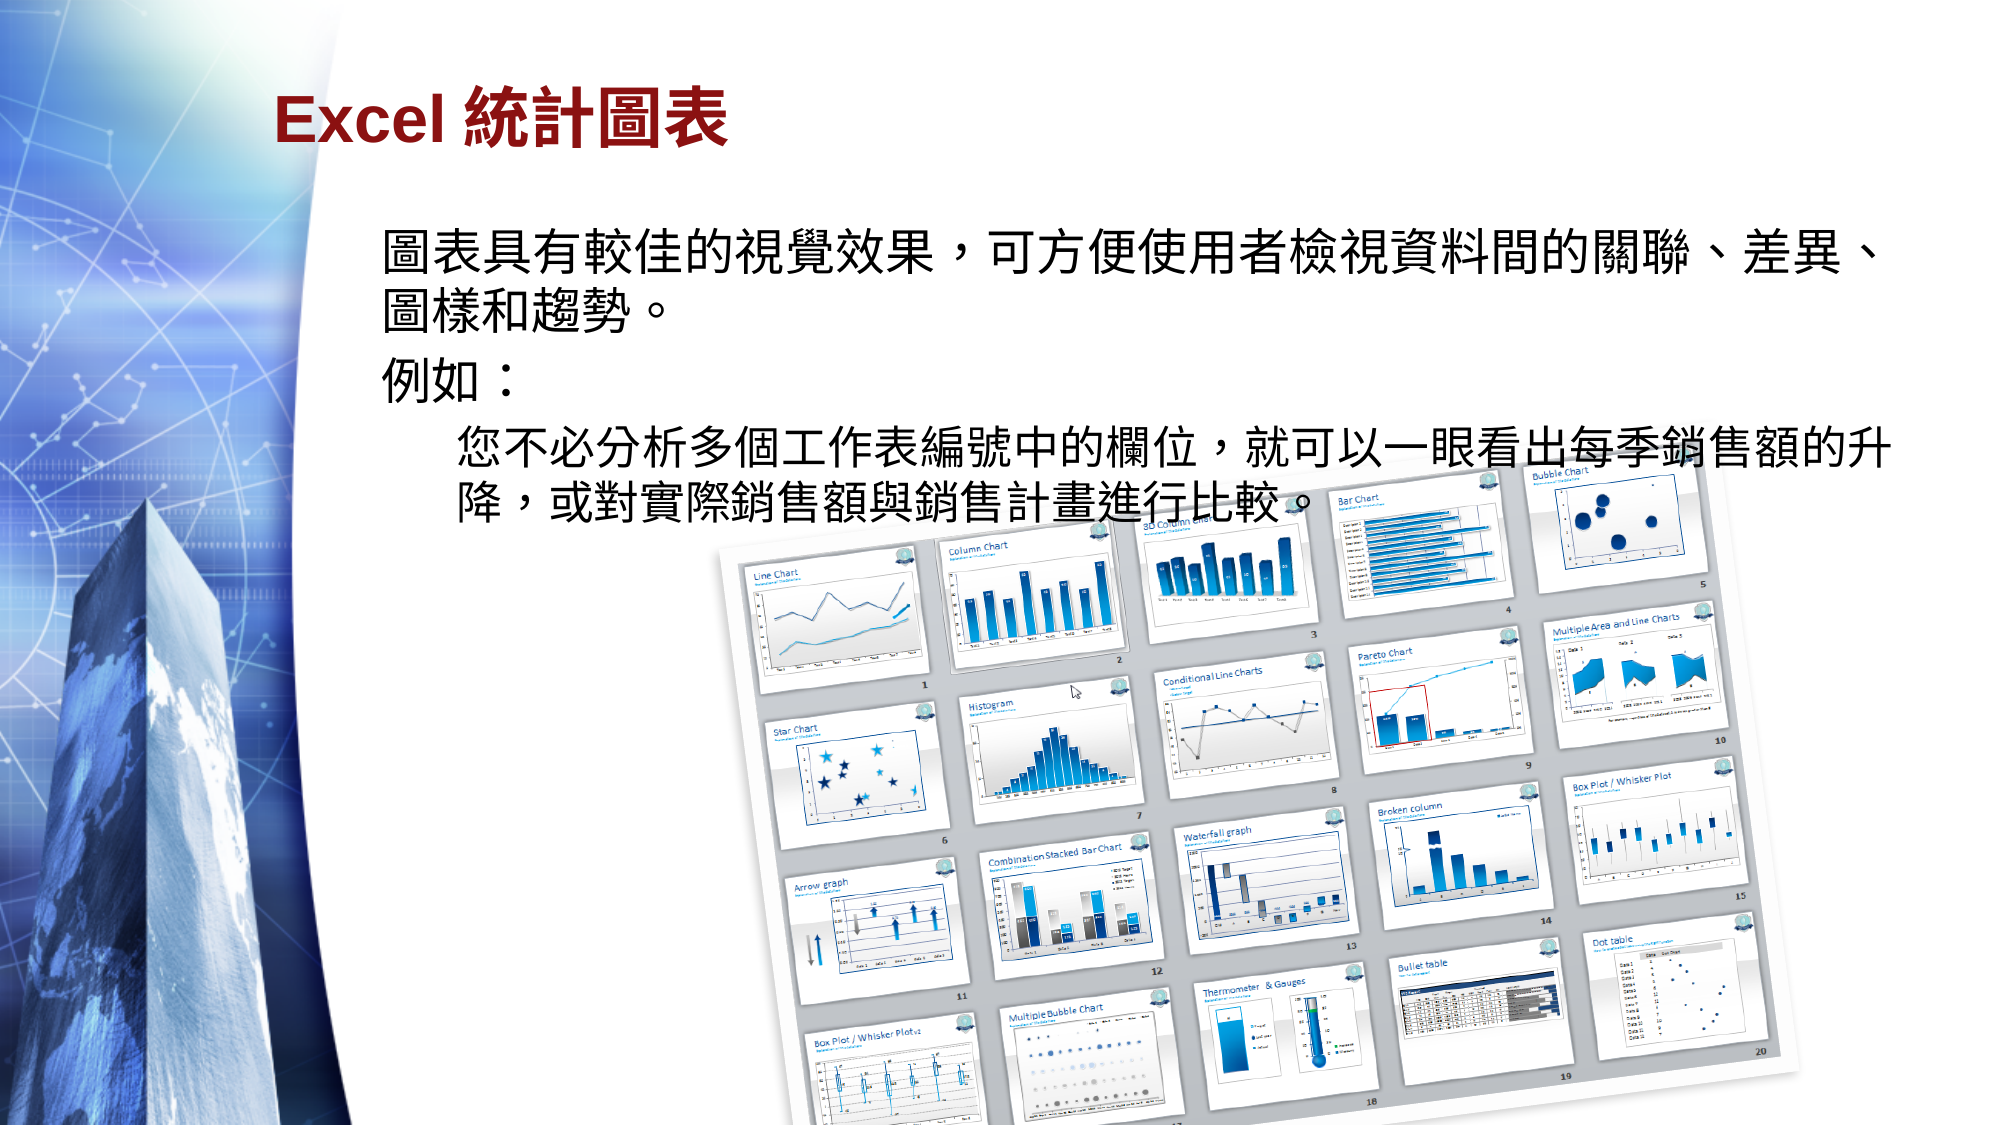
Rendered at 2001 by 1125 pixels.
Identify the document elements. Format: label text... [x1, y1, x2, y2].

picture [773, 498, 1780, 1125]
list 圖表具有較佳的視覺效果，可方便使用者檢視資料間的關聯、差異、圖樣和趨勢。 例如： 您不必分析多個工作表編號中的欄位，就可以一眼看出每季銷售額的升降，或對實際銷售額與銷售計畫進行比較。 [366, 212, 1909, 1038]
title Excel統計圖表 [258, 75, 1809, 156]
picture [0, 0, 400, 1125]
